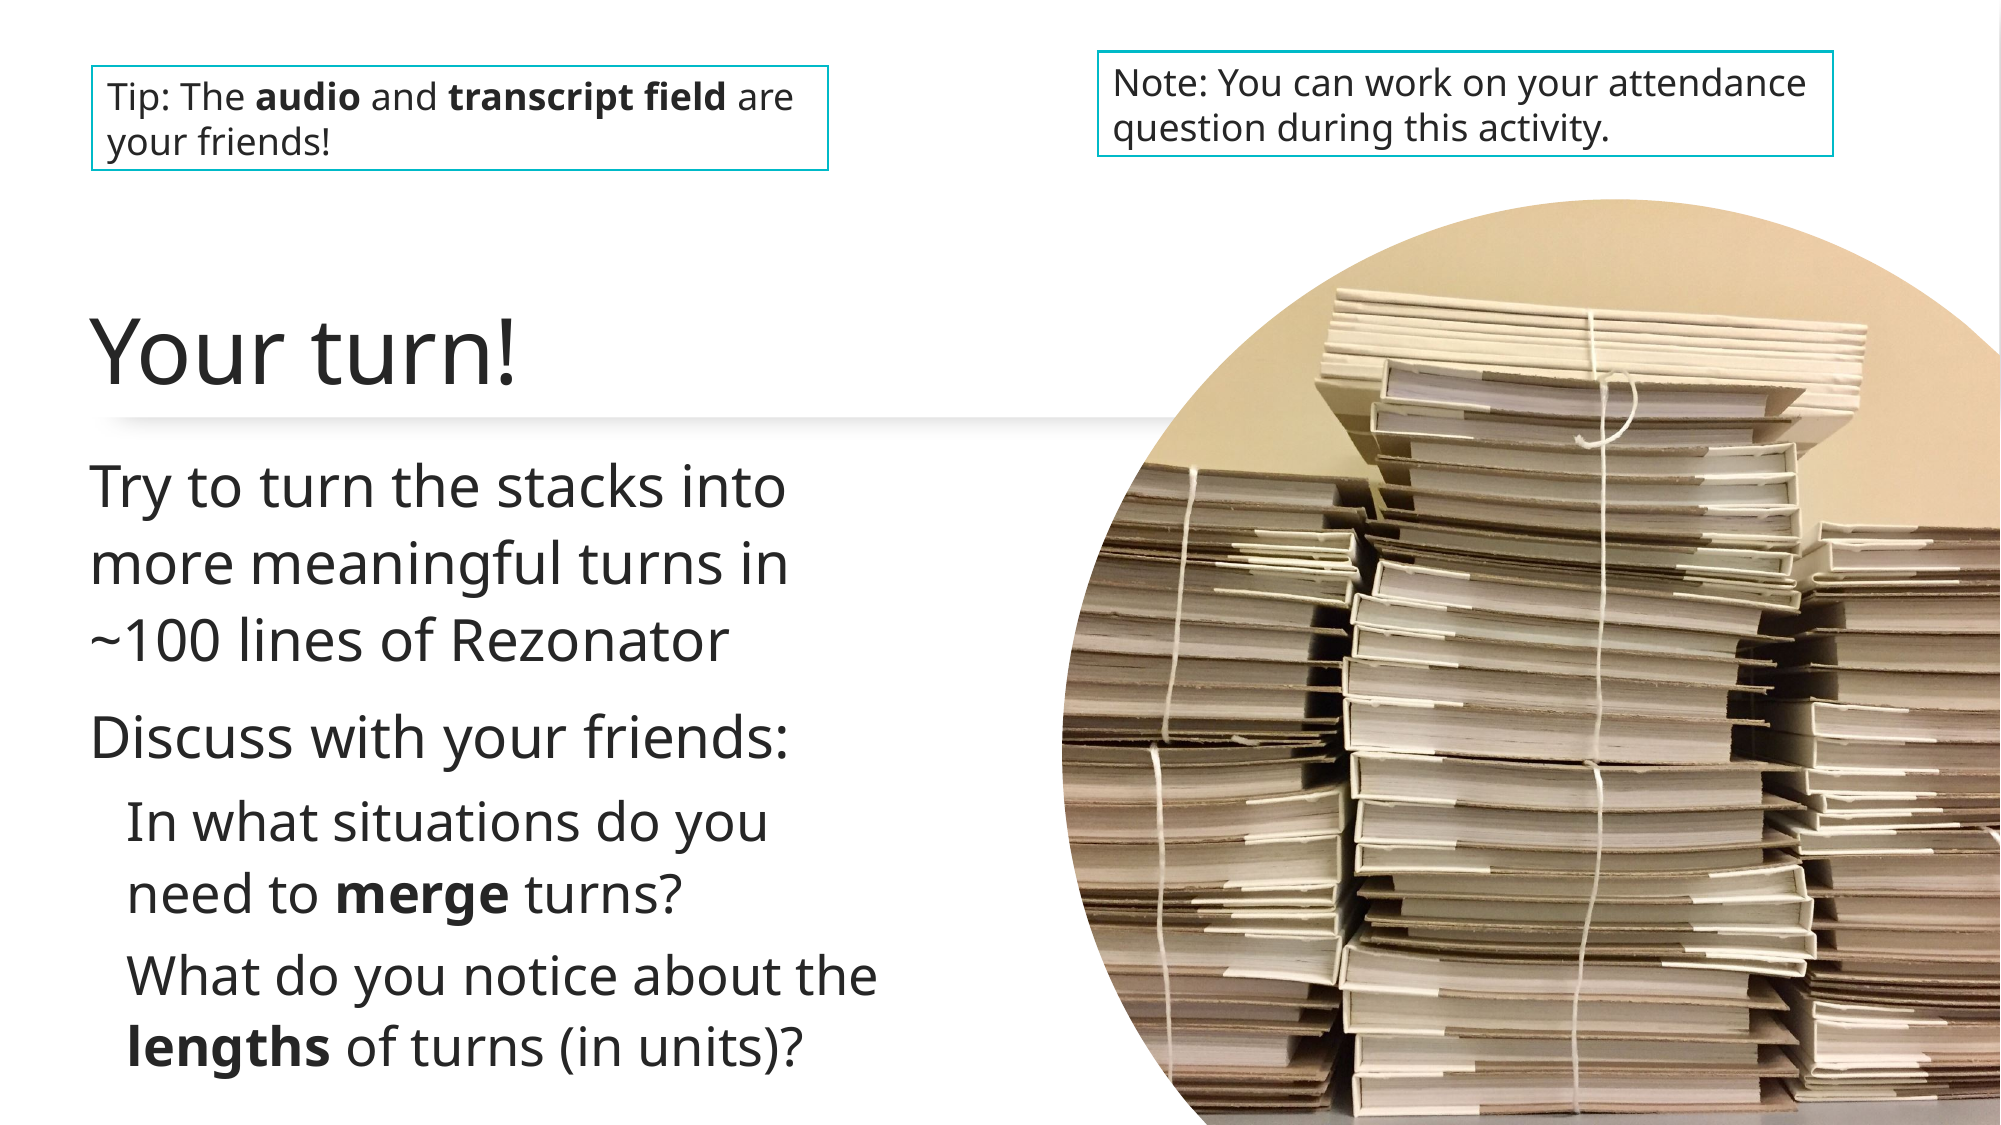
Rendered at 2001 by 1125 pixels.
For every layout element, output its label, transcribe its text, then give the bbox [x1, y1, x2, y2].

list Try to turn the stacks into more meaningful turns in ~100 lines of Rezonator Discuss with your friends: In what situations do you need to merge turns? What do you notice about the lengths of turns (in units)? [74, 434, 903, 1125]
text_box Tip: The audio and transcript field are your friends! [91, 65, 829, 171]
picture [1062, 199, 2000, 1125]
text_box Note: You can work on your attendance question during this activity. [1097, 50, 1834, 157]
title Your turn! [74, 18, 903, 411]
